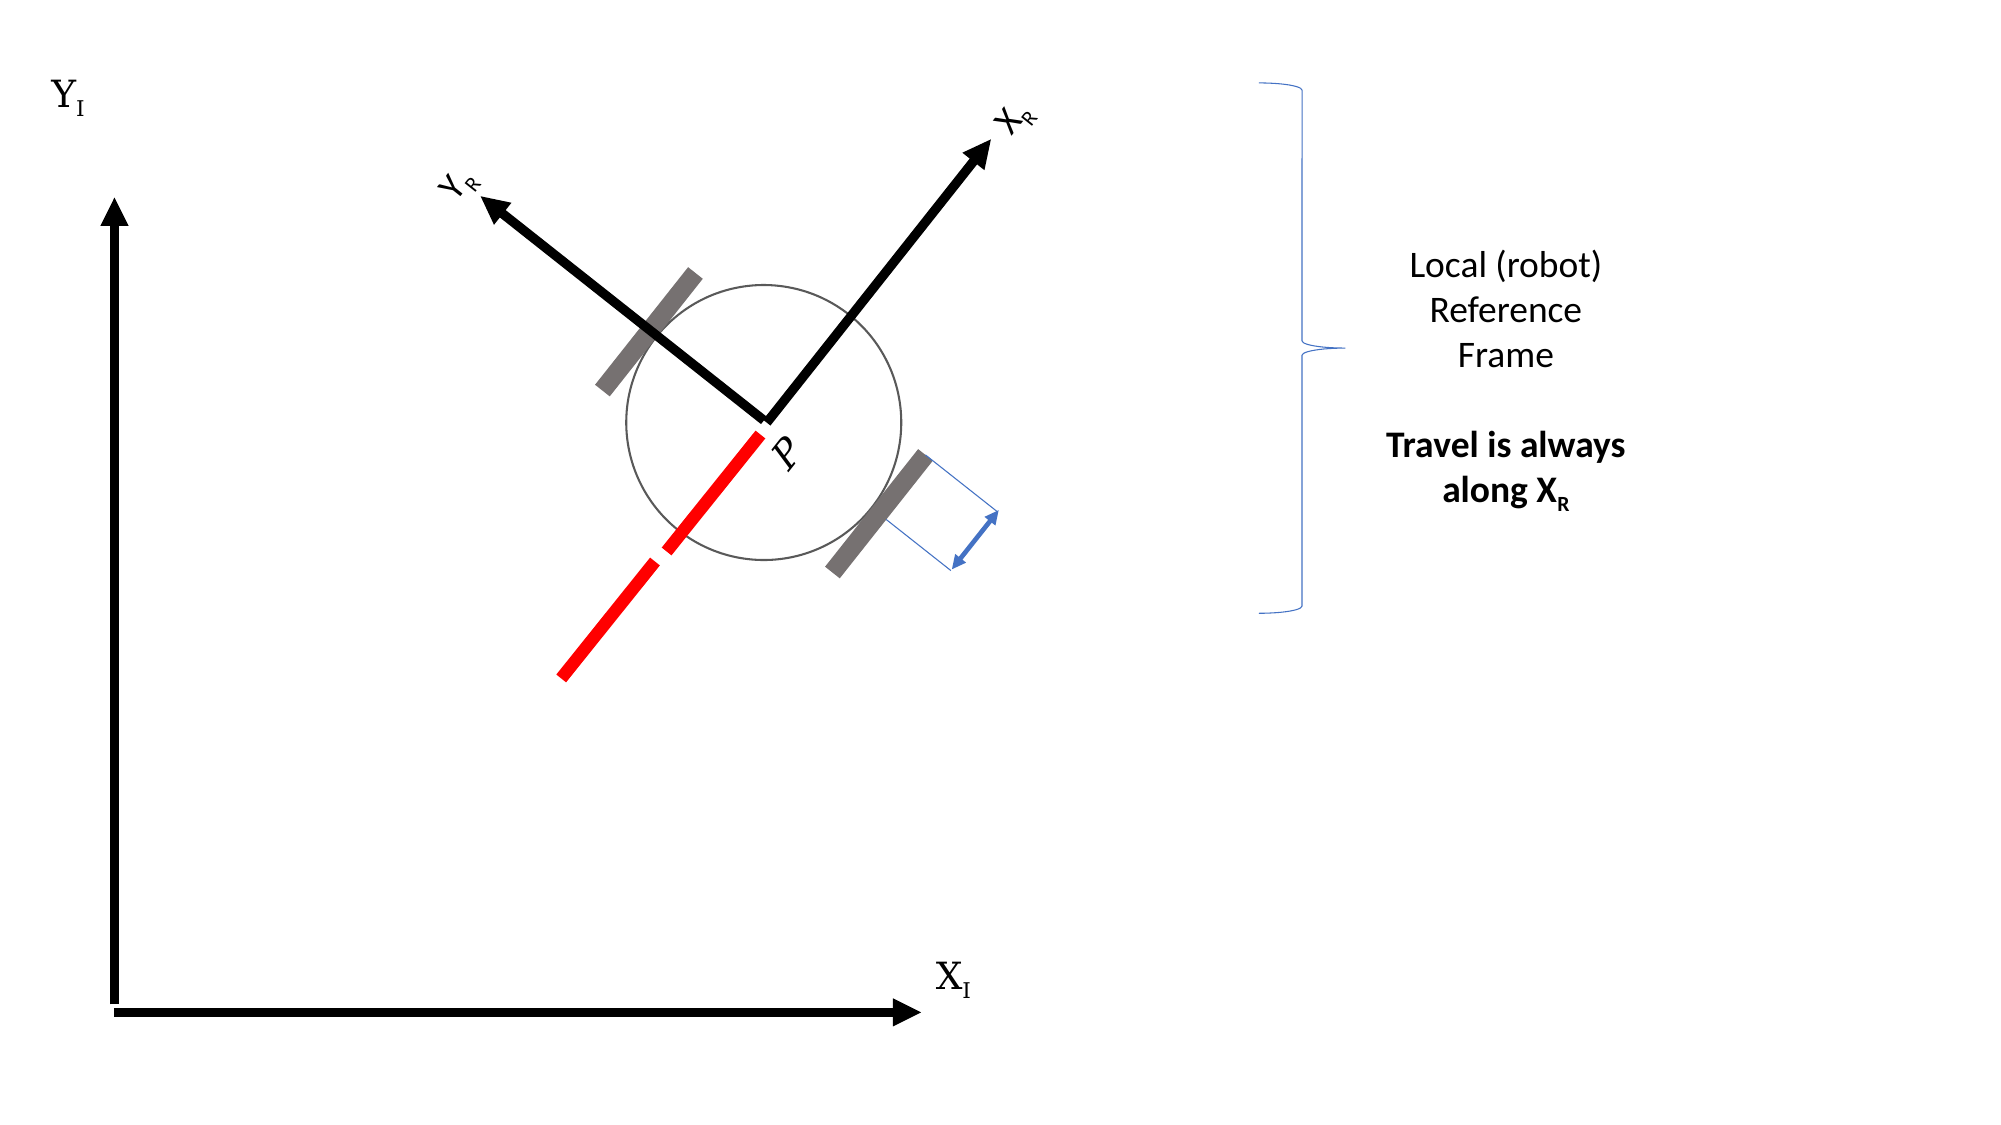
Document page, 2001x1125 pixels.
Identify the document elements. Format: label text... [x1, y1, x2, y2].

text_box [1258, 82, 1343, 614]
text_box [36, 62, 1077, 1081]
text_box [497, 0, 1069, 581]
text_box Local (robot) Reference Frame Travel is always along XR [1343, 232, 1669, 524]
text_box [666, 434, 761, 552]
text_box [561, 561, 656, 679]
